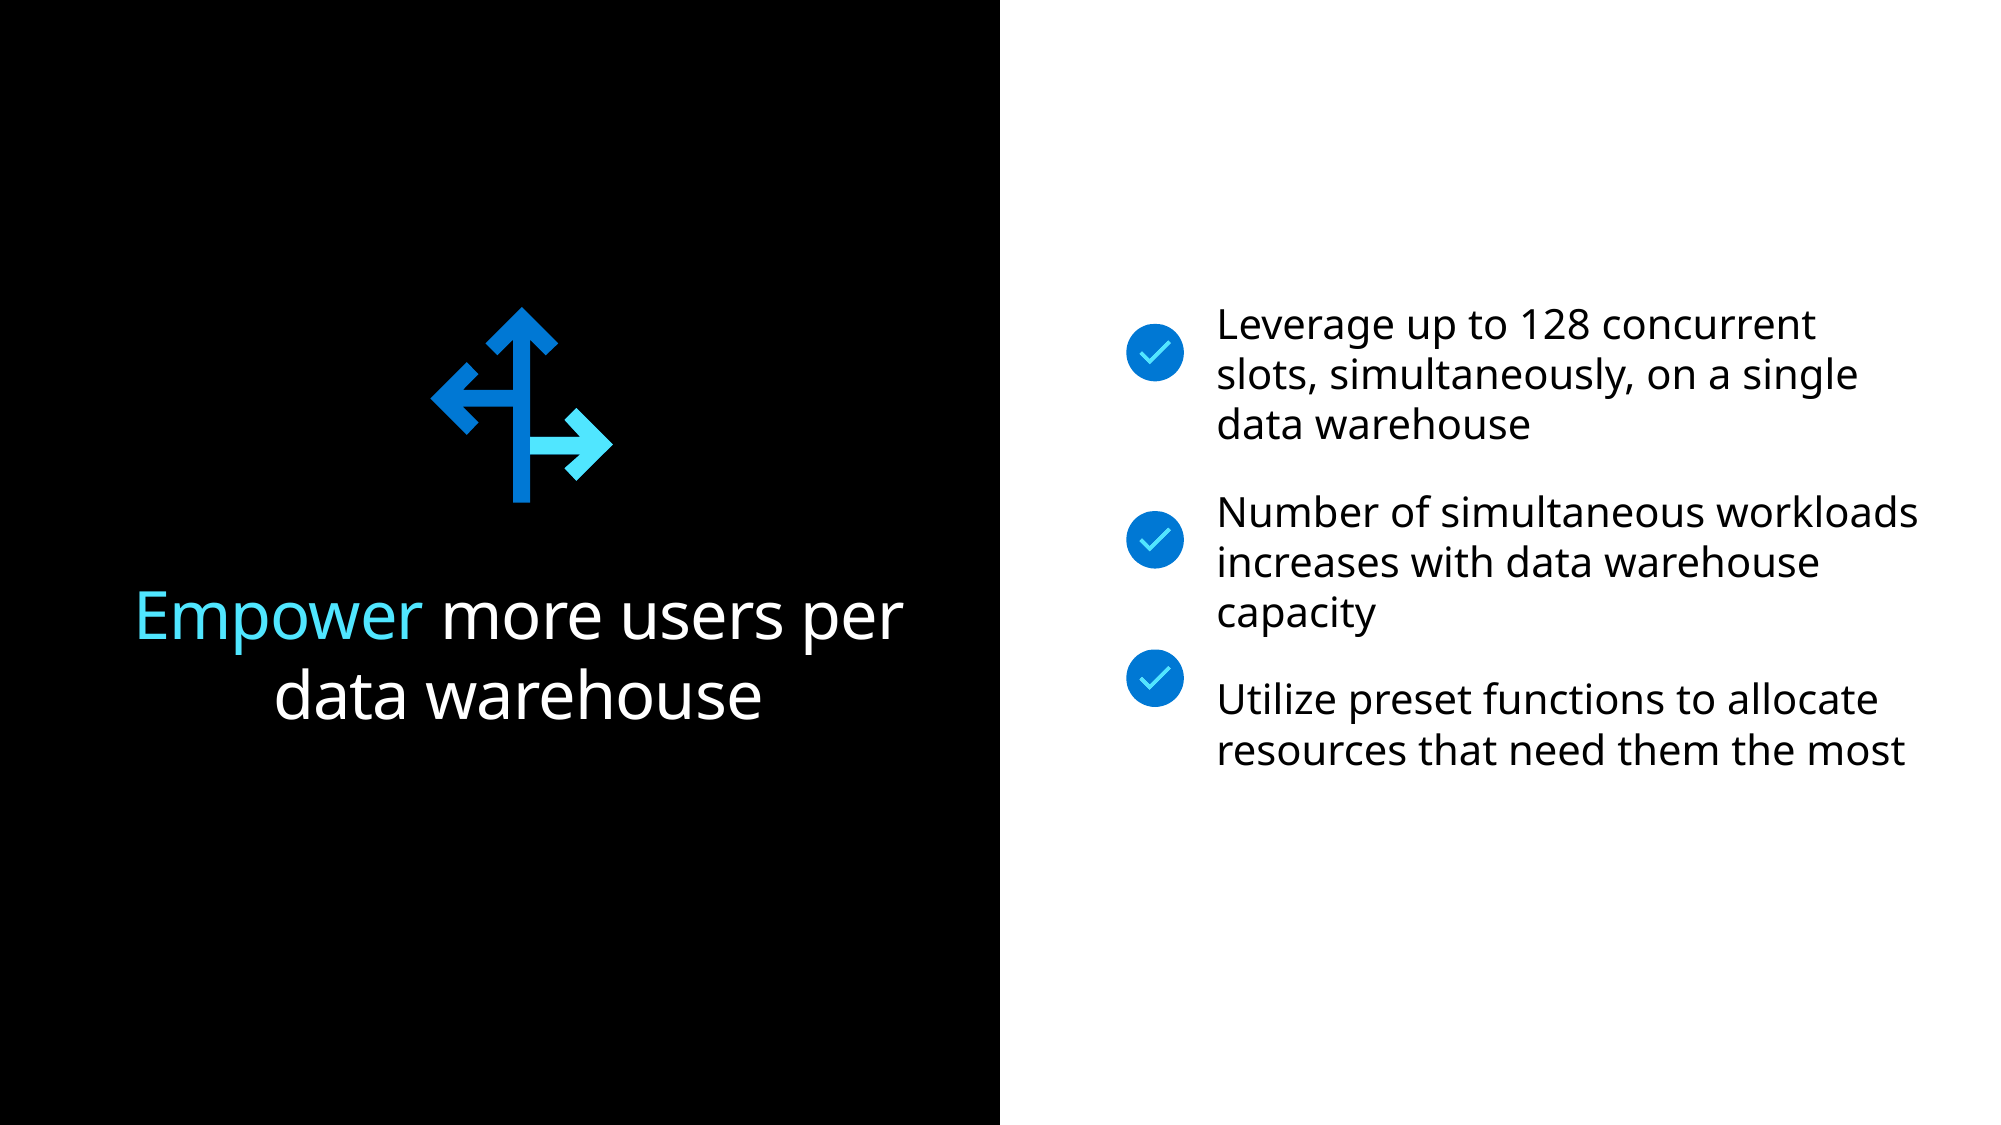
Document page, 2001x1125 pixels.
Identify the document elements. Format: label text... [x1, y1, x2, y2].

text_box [1126, 323, 1185, 382]
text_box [430, 306, 614, 503]
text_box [1126, 649, 1185, 708]
list Leverage up to 128 concurrent slots, simultaneously, on a single data warehouse Number of simultaneous workloads increases with data warehouse capacity Utilize preset functions to allocate resources that need them the most [1216, 321, 1975, 751]
title Empower more users per data warehouse [96, 567, 941, 740]
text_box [1126, 510, 1185, 569]
text_box [0, 0, 1001, 1125]
